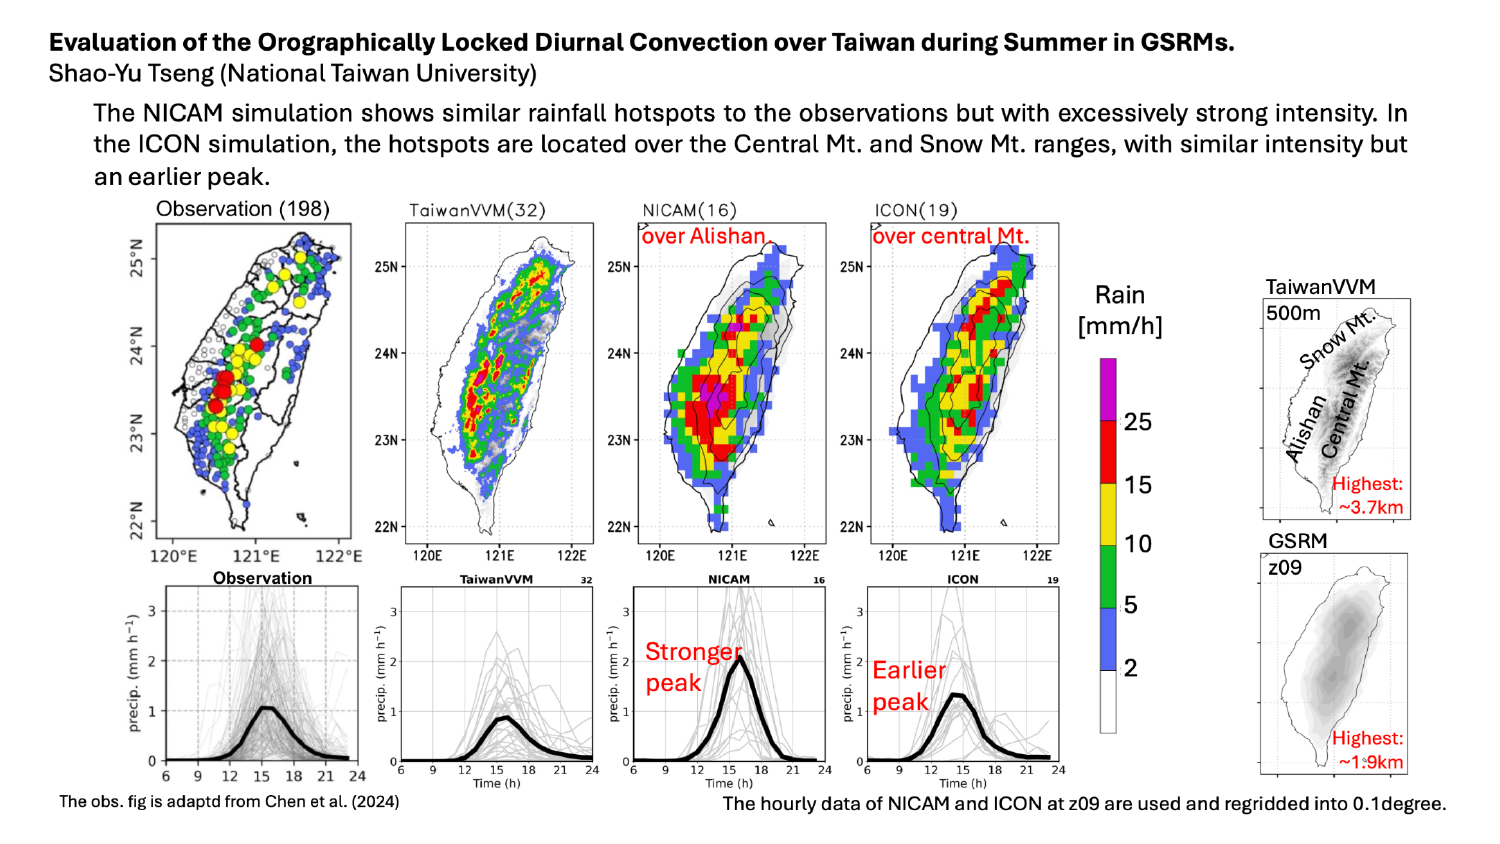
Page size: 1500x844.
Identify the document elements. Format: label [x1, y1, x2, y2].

picture [41, 24, 1459, 819]
